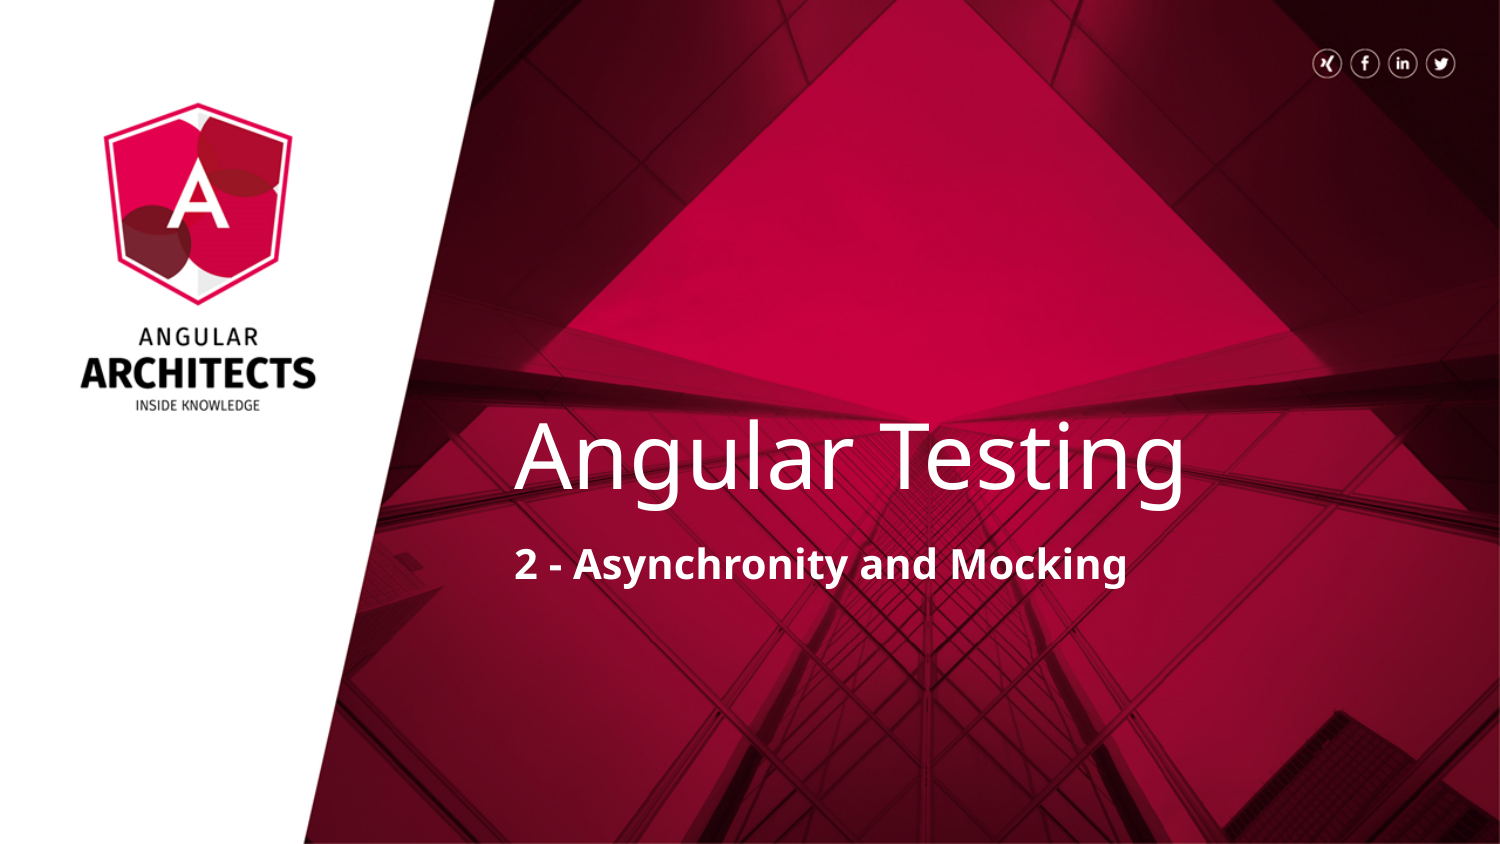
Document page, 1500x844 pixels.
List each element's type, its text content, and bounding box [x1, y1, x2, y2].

title Angular Testing [499, 281, 1449, 523]
picture [0, 0, 1500, 844]
subtitle 2 - Asynchronity and Mocking [499, 522, 1438, 653]
